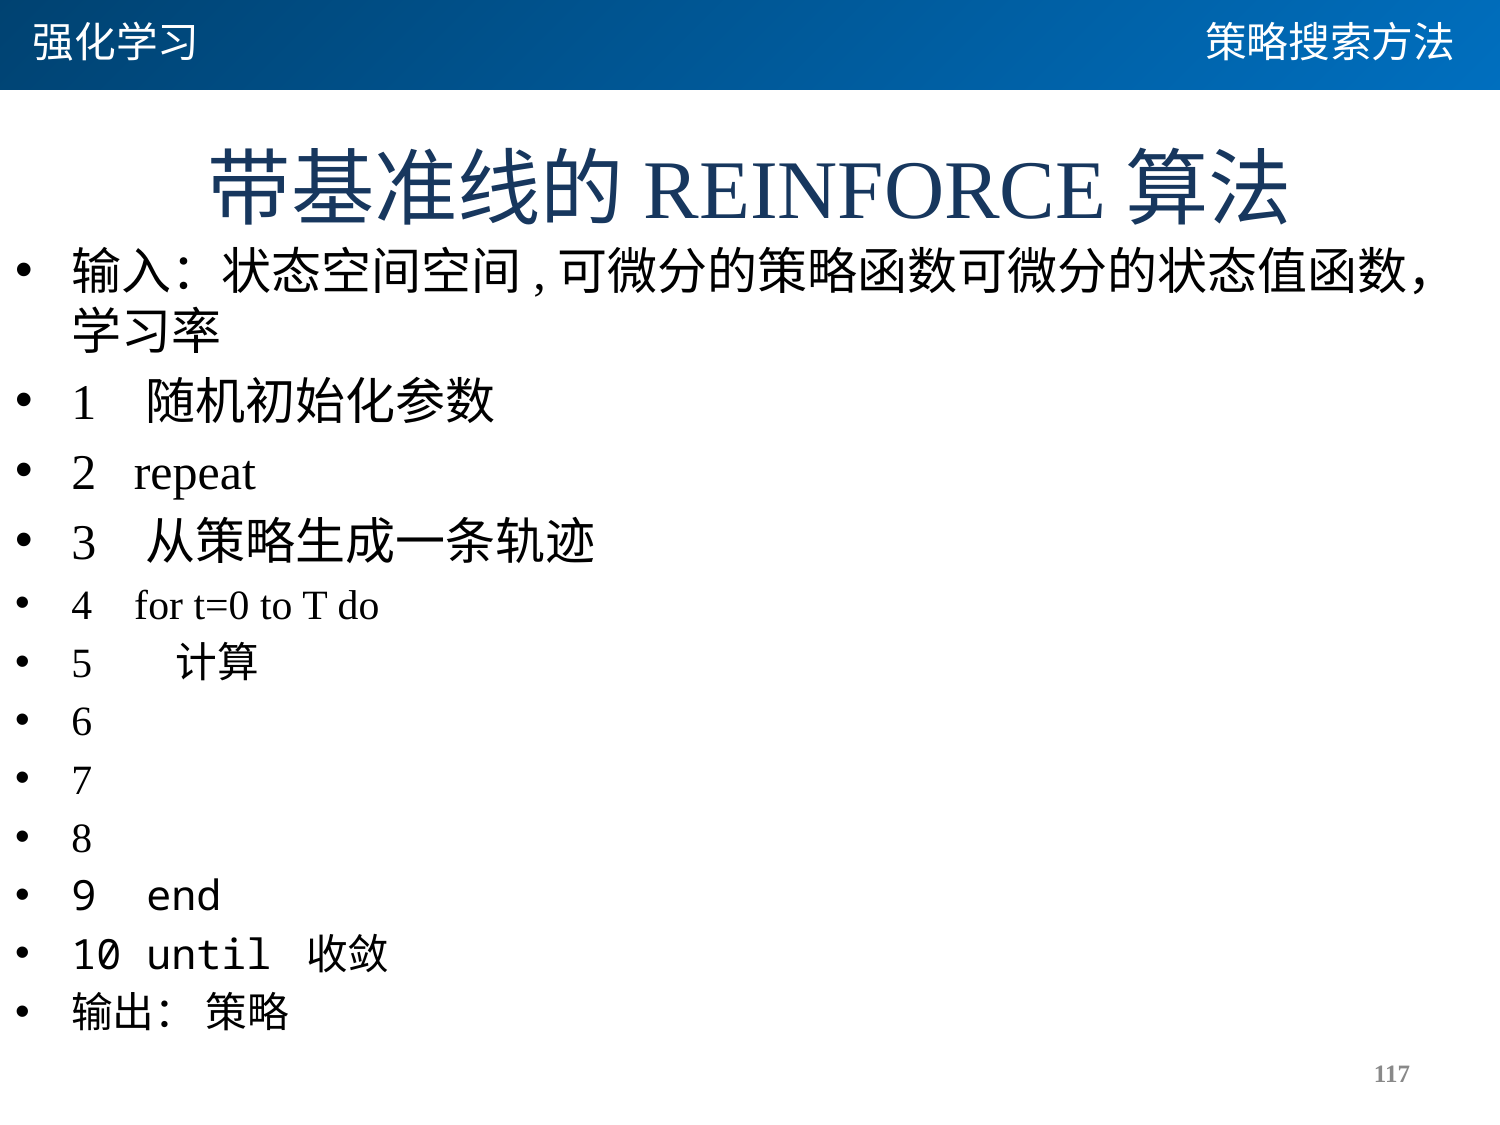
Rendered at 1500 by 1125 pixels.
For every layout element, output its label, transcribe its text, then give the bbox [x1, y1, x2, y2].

list 强化学习 [17, 8, 561, 80]
slide_number 117 [1074, 1042, 1425, 1103]
list 策略搜索方法 [938, 8, 1471, 80]
title 带基准线的REINFORCE算法 [75, 91, 1425, 279]
